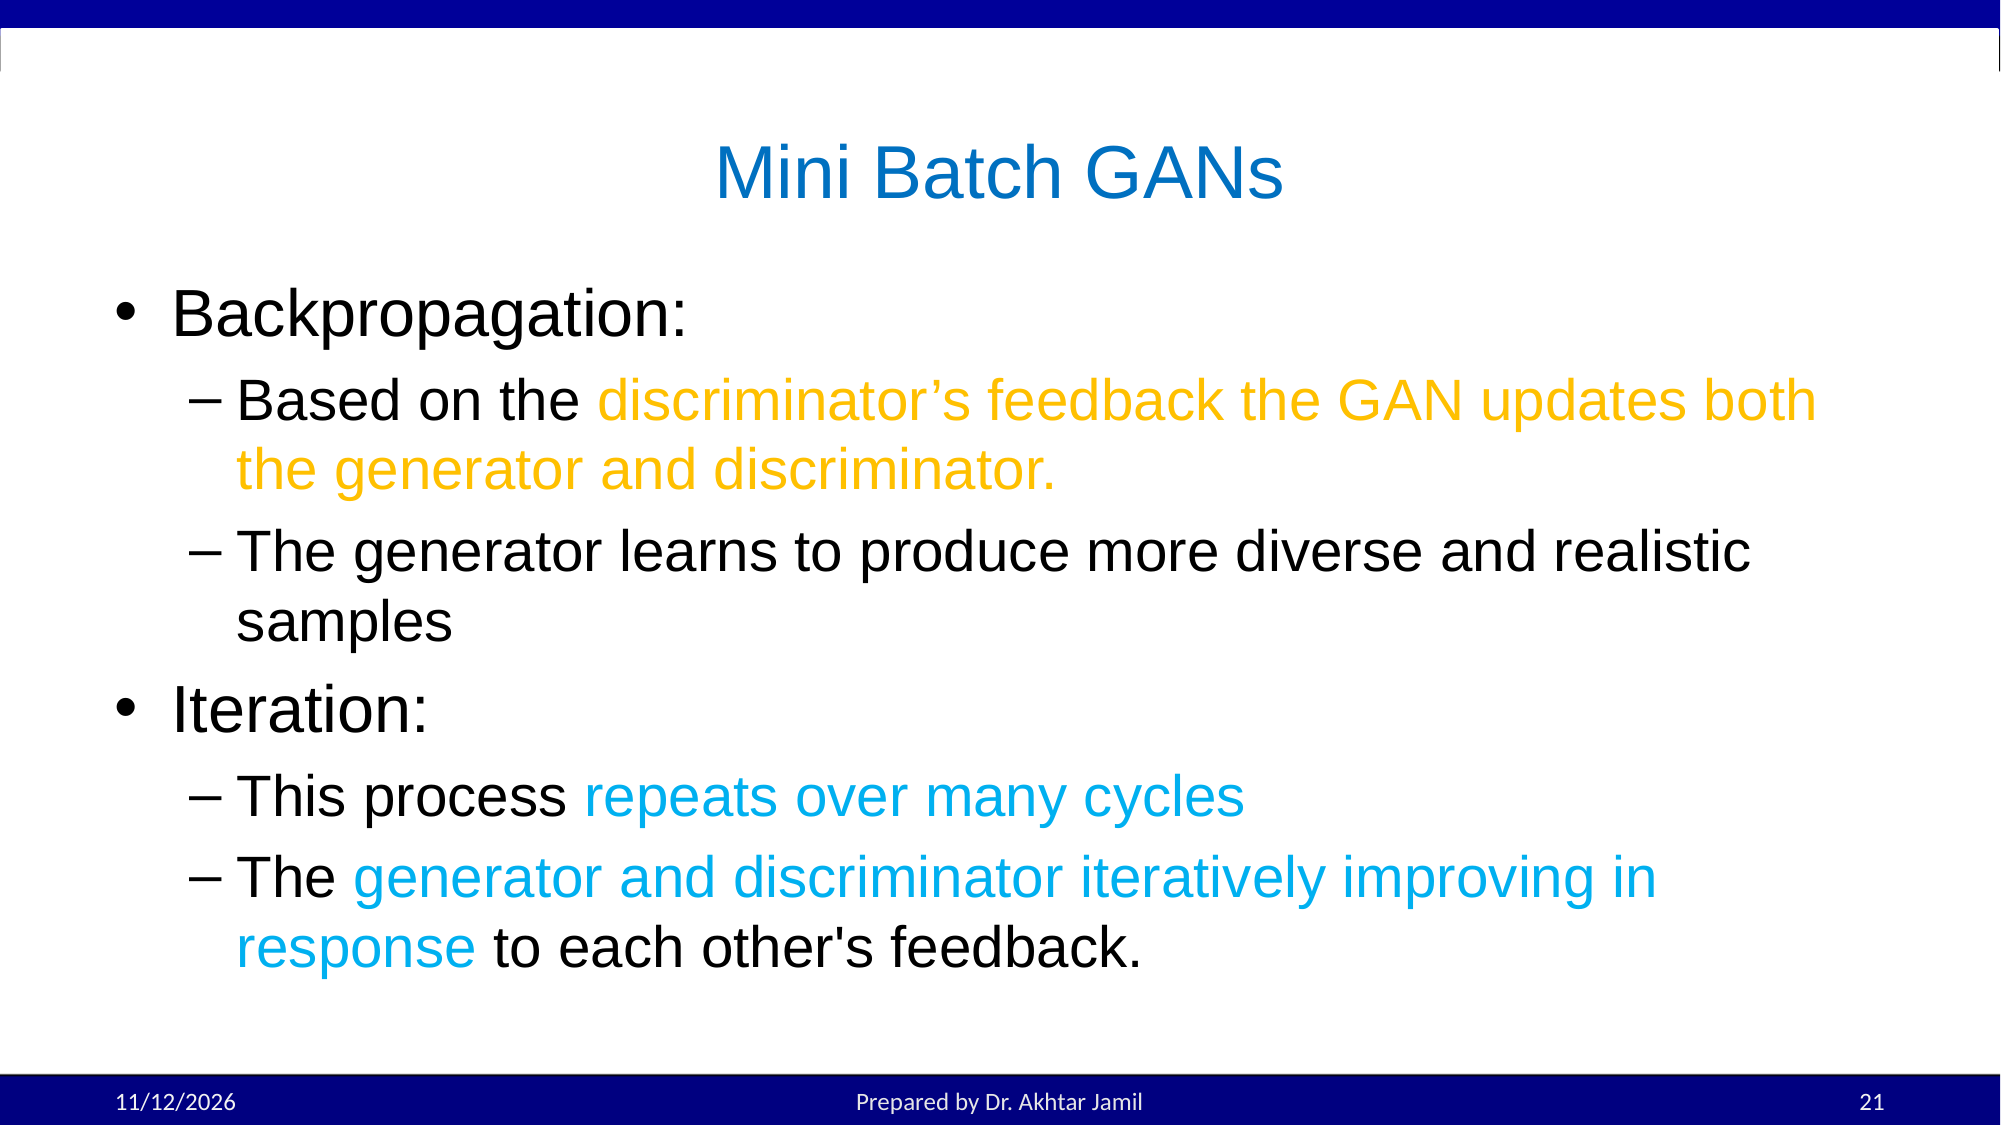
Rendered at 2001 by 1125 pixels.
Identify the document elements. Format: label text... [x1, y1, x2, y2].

title Mini Batch GANs [99, 99, 1900, 238]
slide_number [99, 1062, 567, 1125]
footer Prepared by Dr. Akhtar Jamil [683, 1062, 1317, 1125]
picture [0, 0, 2001, 1125]
list Backpropagation: Based on the discriminator’s feedback the GAN updates both the generator and discriminator. The generator learns to produce more diverse and realistic samples Iteration: This process repeats over many cycles The generator and discriminator iteratively improving in response to each other's feedback. [99, 262, 1900, 1005]
slide_number 21 [1433, 1062, 1900, 1125]
